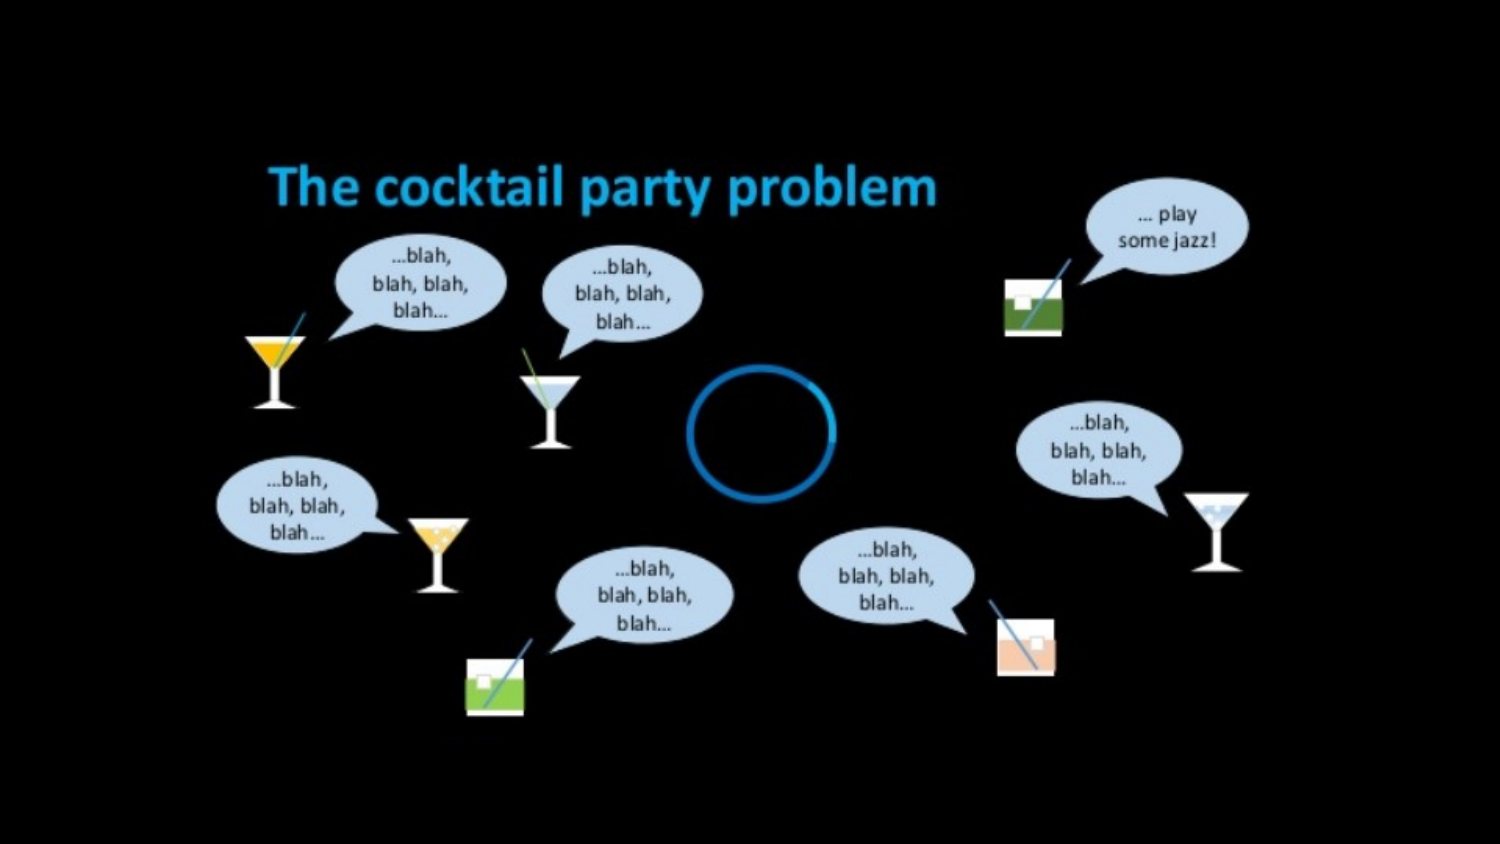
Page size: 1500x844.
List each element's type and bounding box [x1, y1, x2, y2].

picture [154, 108, 1346, 746]
